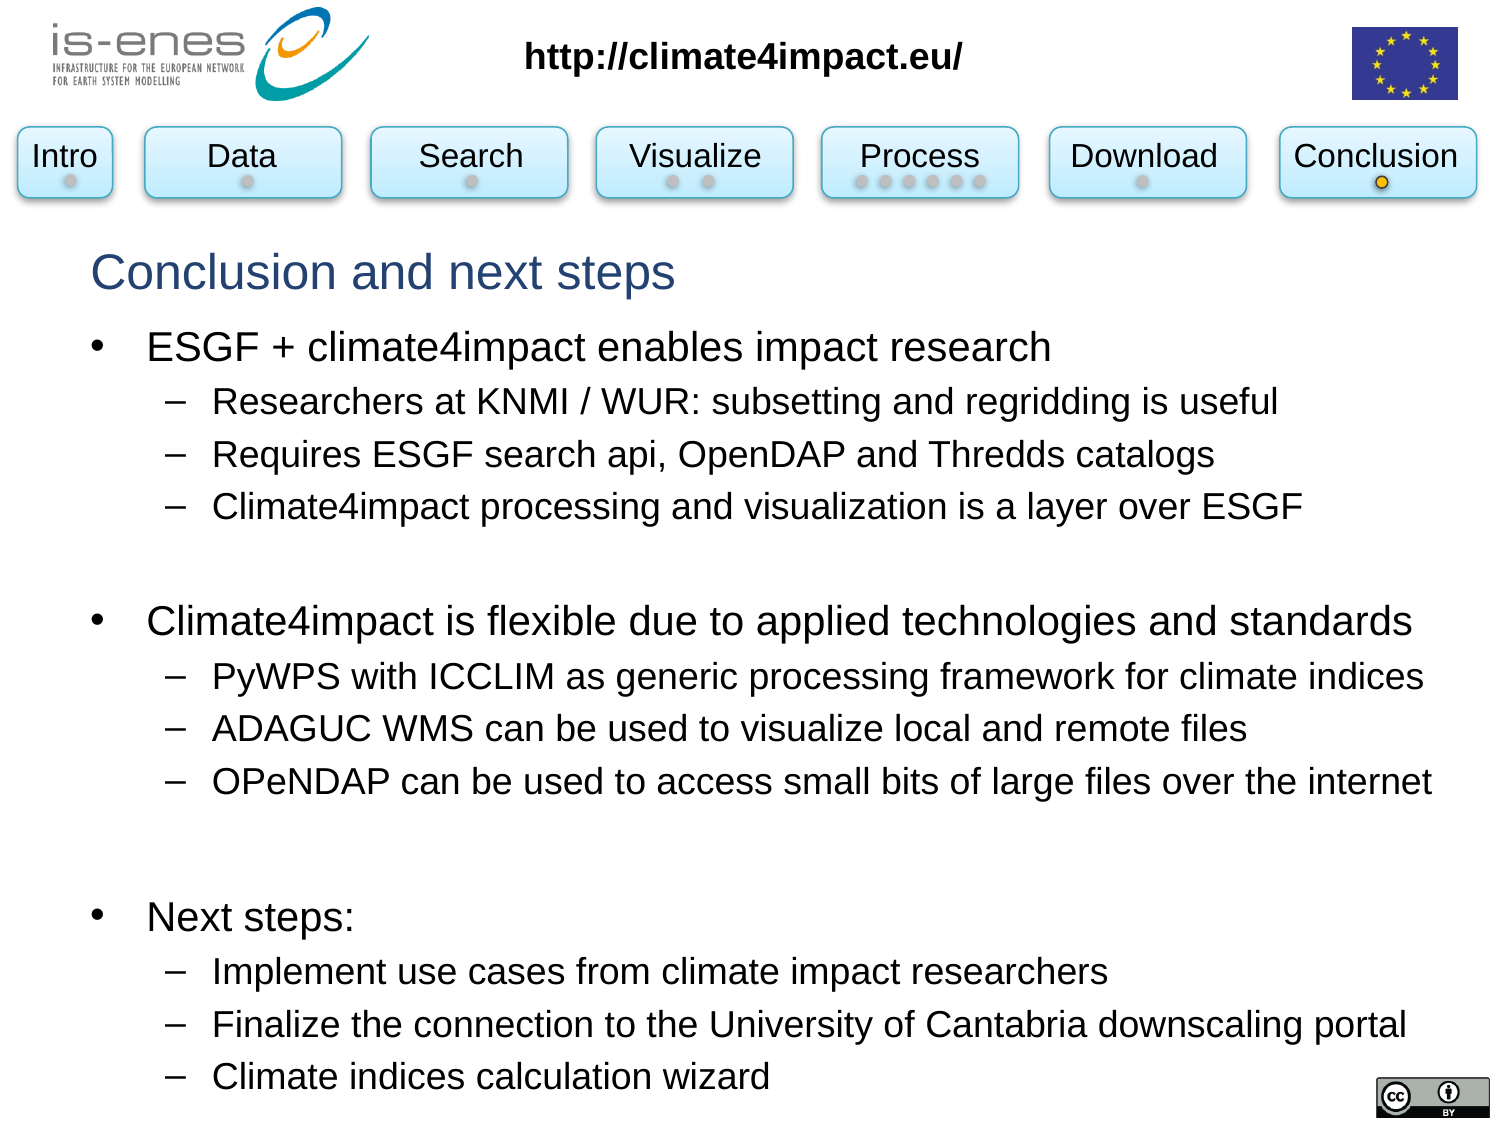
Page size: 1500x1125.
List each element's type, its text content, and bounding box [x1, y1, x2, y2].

picture [53, 7, 369, 101]
picture [1352, 27, 1458, 100]
list ESGF + climate4impact enables impact research Researchers at KNMI / WUR: subsetting and regridding is useful Requires ESGF search api, OpenDAP and Thredds catalogs Climate4impact processing and visualization is a layer over ESGF Climate4impact is flexible due to applied technologies and standards PyWPS with ICCLIM as generic processing framework for climate indices ADAGUC WMS can be used to visualize local and remote files OPeNDAP can be used to access small bits of large files over the internet Next steps: Implement use cases from climate impact researchers Finalize the connection to the University of Cantabria downscaling portal Climate indices calculation wizard [75, 312, 1459, 1033]
picture [1376, 1077, 1490, 1118]
title Conclusion and next steps [75, 231, 1306, 325]
text_box [1375, 175, 1389, 189]
